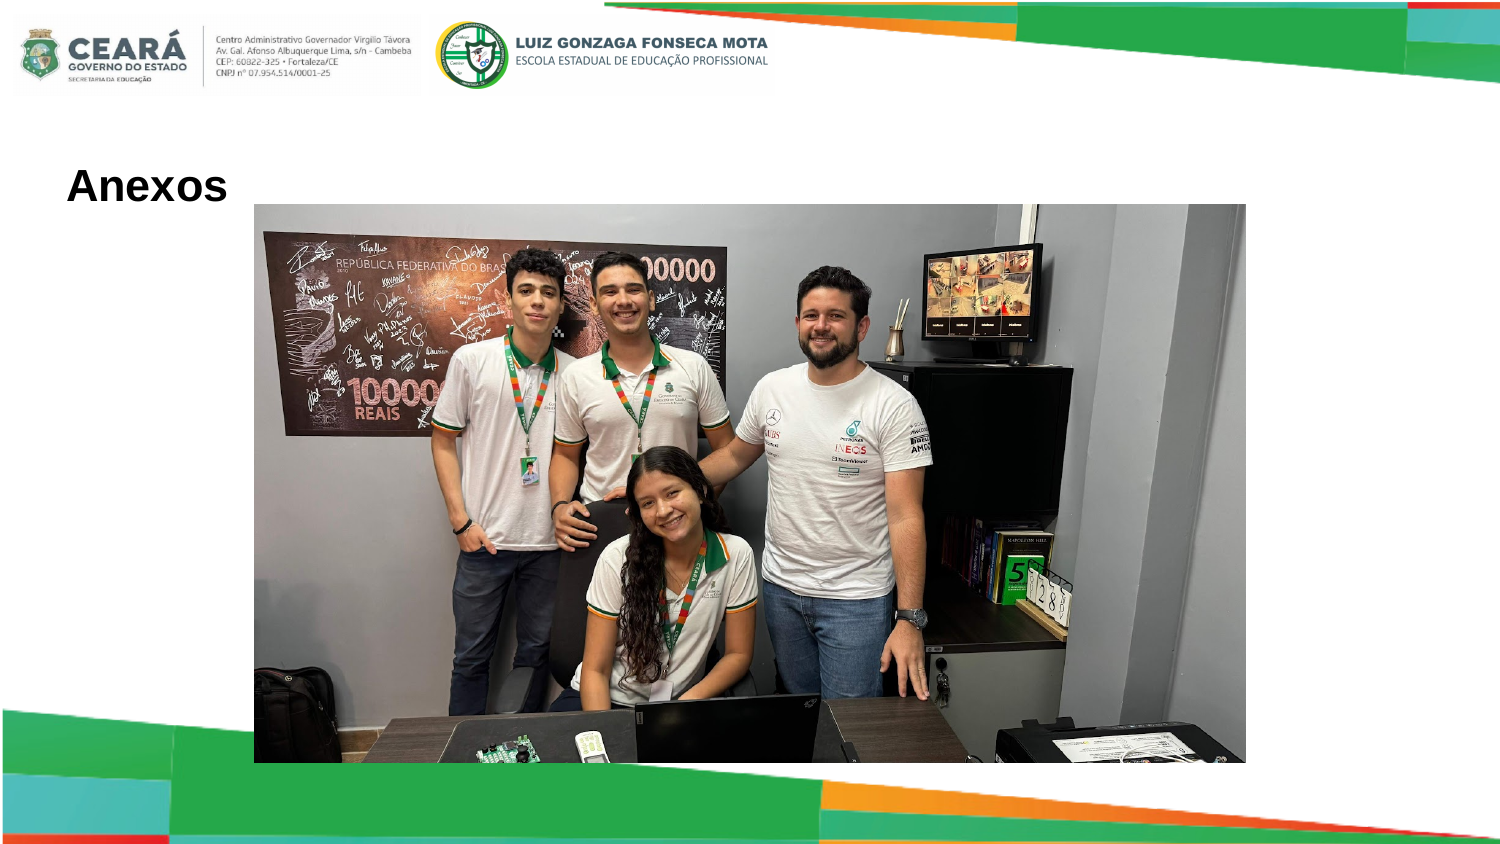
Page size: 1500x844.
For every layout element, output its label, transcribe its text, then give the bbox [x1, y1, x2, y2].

title Anexos [51, 141, 1449, 236]
picture [0, 204, 1500, 844]
picture [429, 0, 1500, 96]
picture [13, 14, 421, 96]
